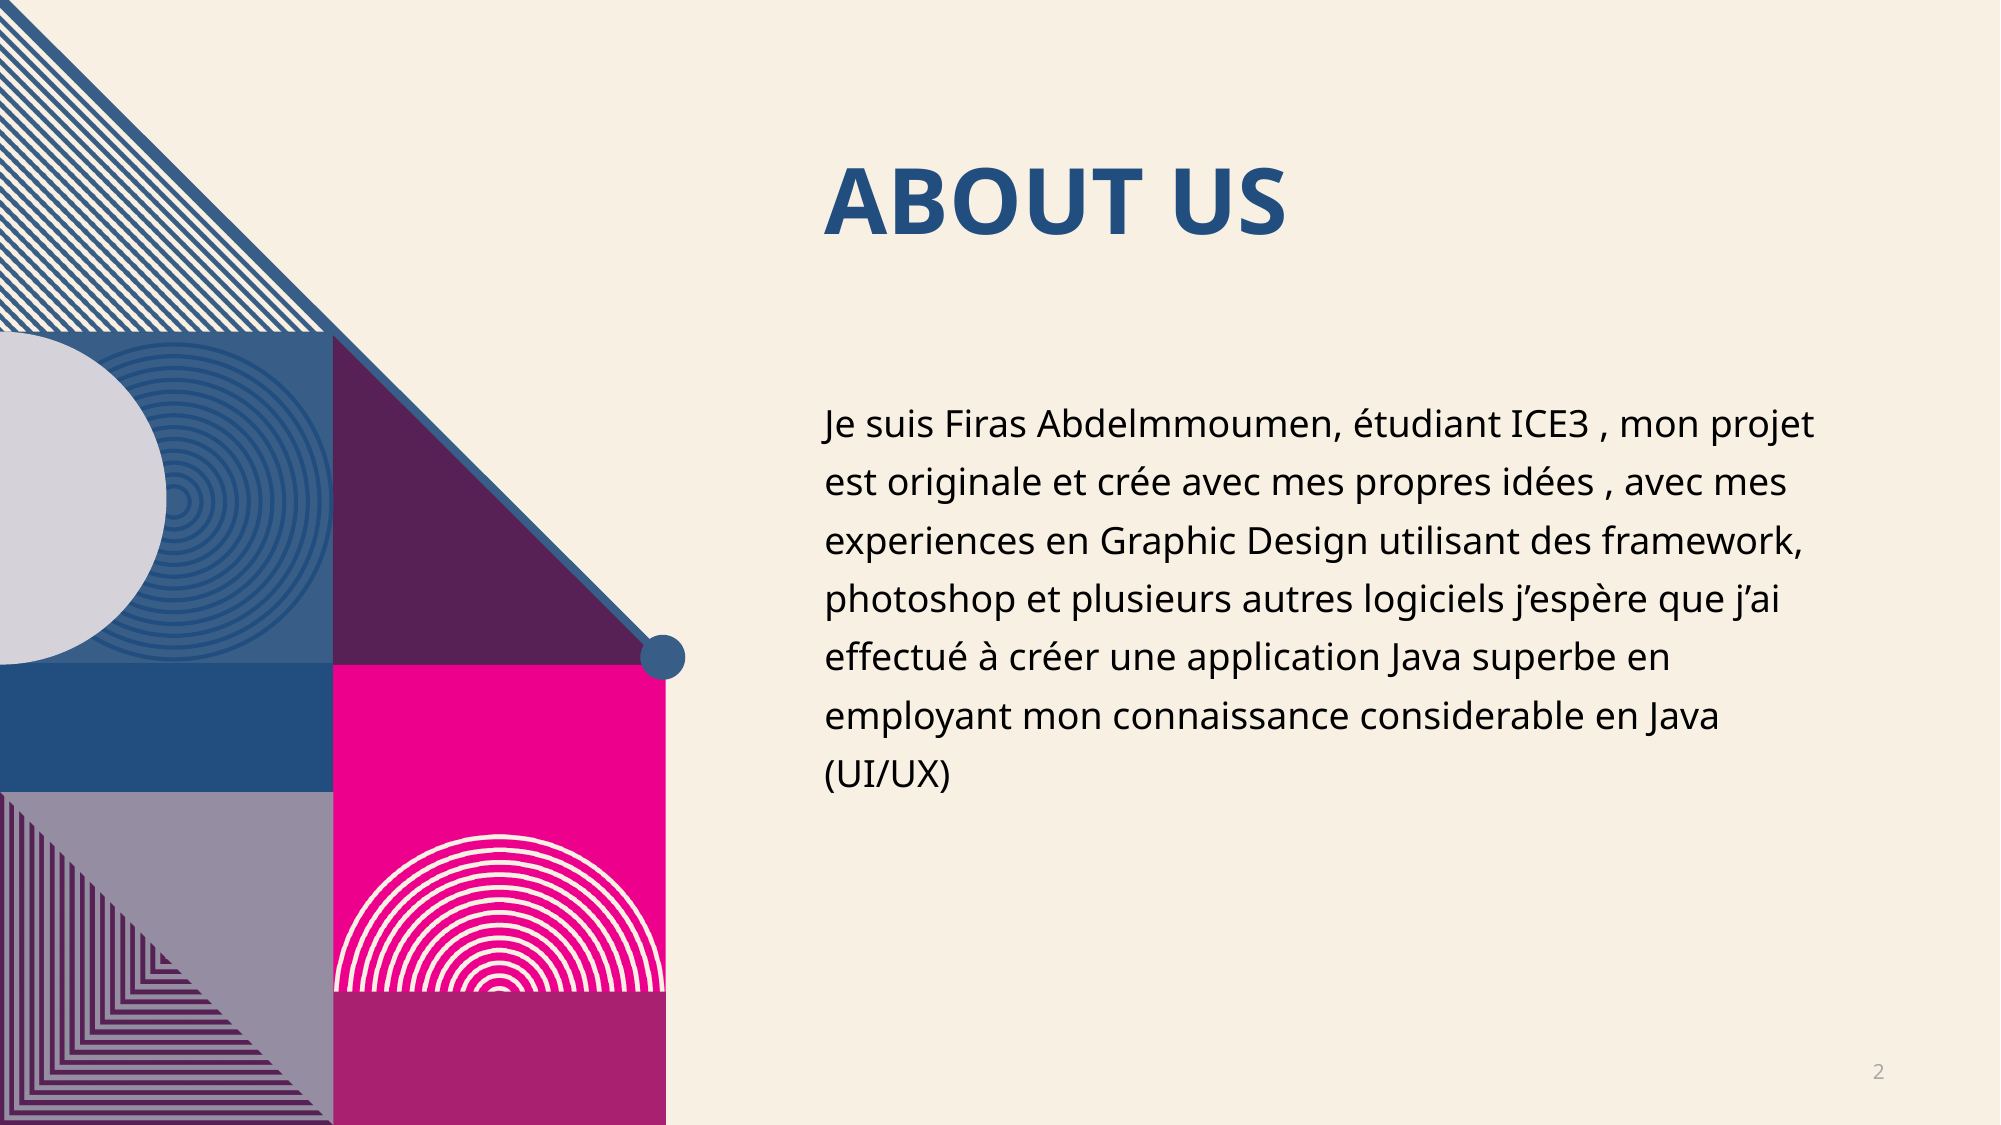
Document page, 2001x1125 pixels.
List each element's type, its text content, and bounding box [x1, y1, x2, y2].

title ABOUT US [809, 147, 1850, 365]
picture [334, 834, 665, 991]
picture [0, 4, 330, 333]
picture [10, 0, 332, 321]
list Je suis Firas Abdelmmoumen, étudiant ICE3 , mon projet est originale et crée avec mes propres idées , avec mes experiences en Graphic Design utilisant des framework, photoshop et plusieurs autres logiciels j’espère que j’ai effectué à créer une application Java superbe en employant mon connaissance considerable en Java (UI/UX) [809, 379, 1860, 980]
slide_number 2 [1824, 1042, 1900, 1103]
picture [0, 792, 333, 1125]
